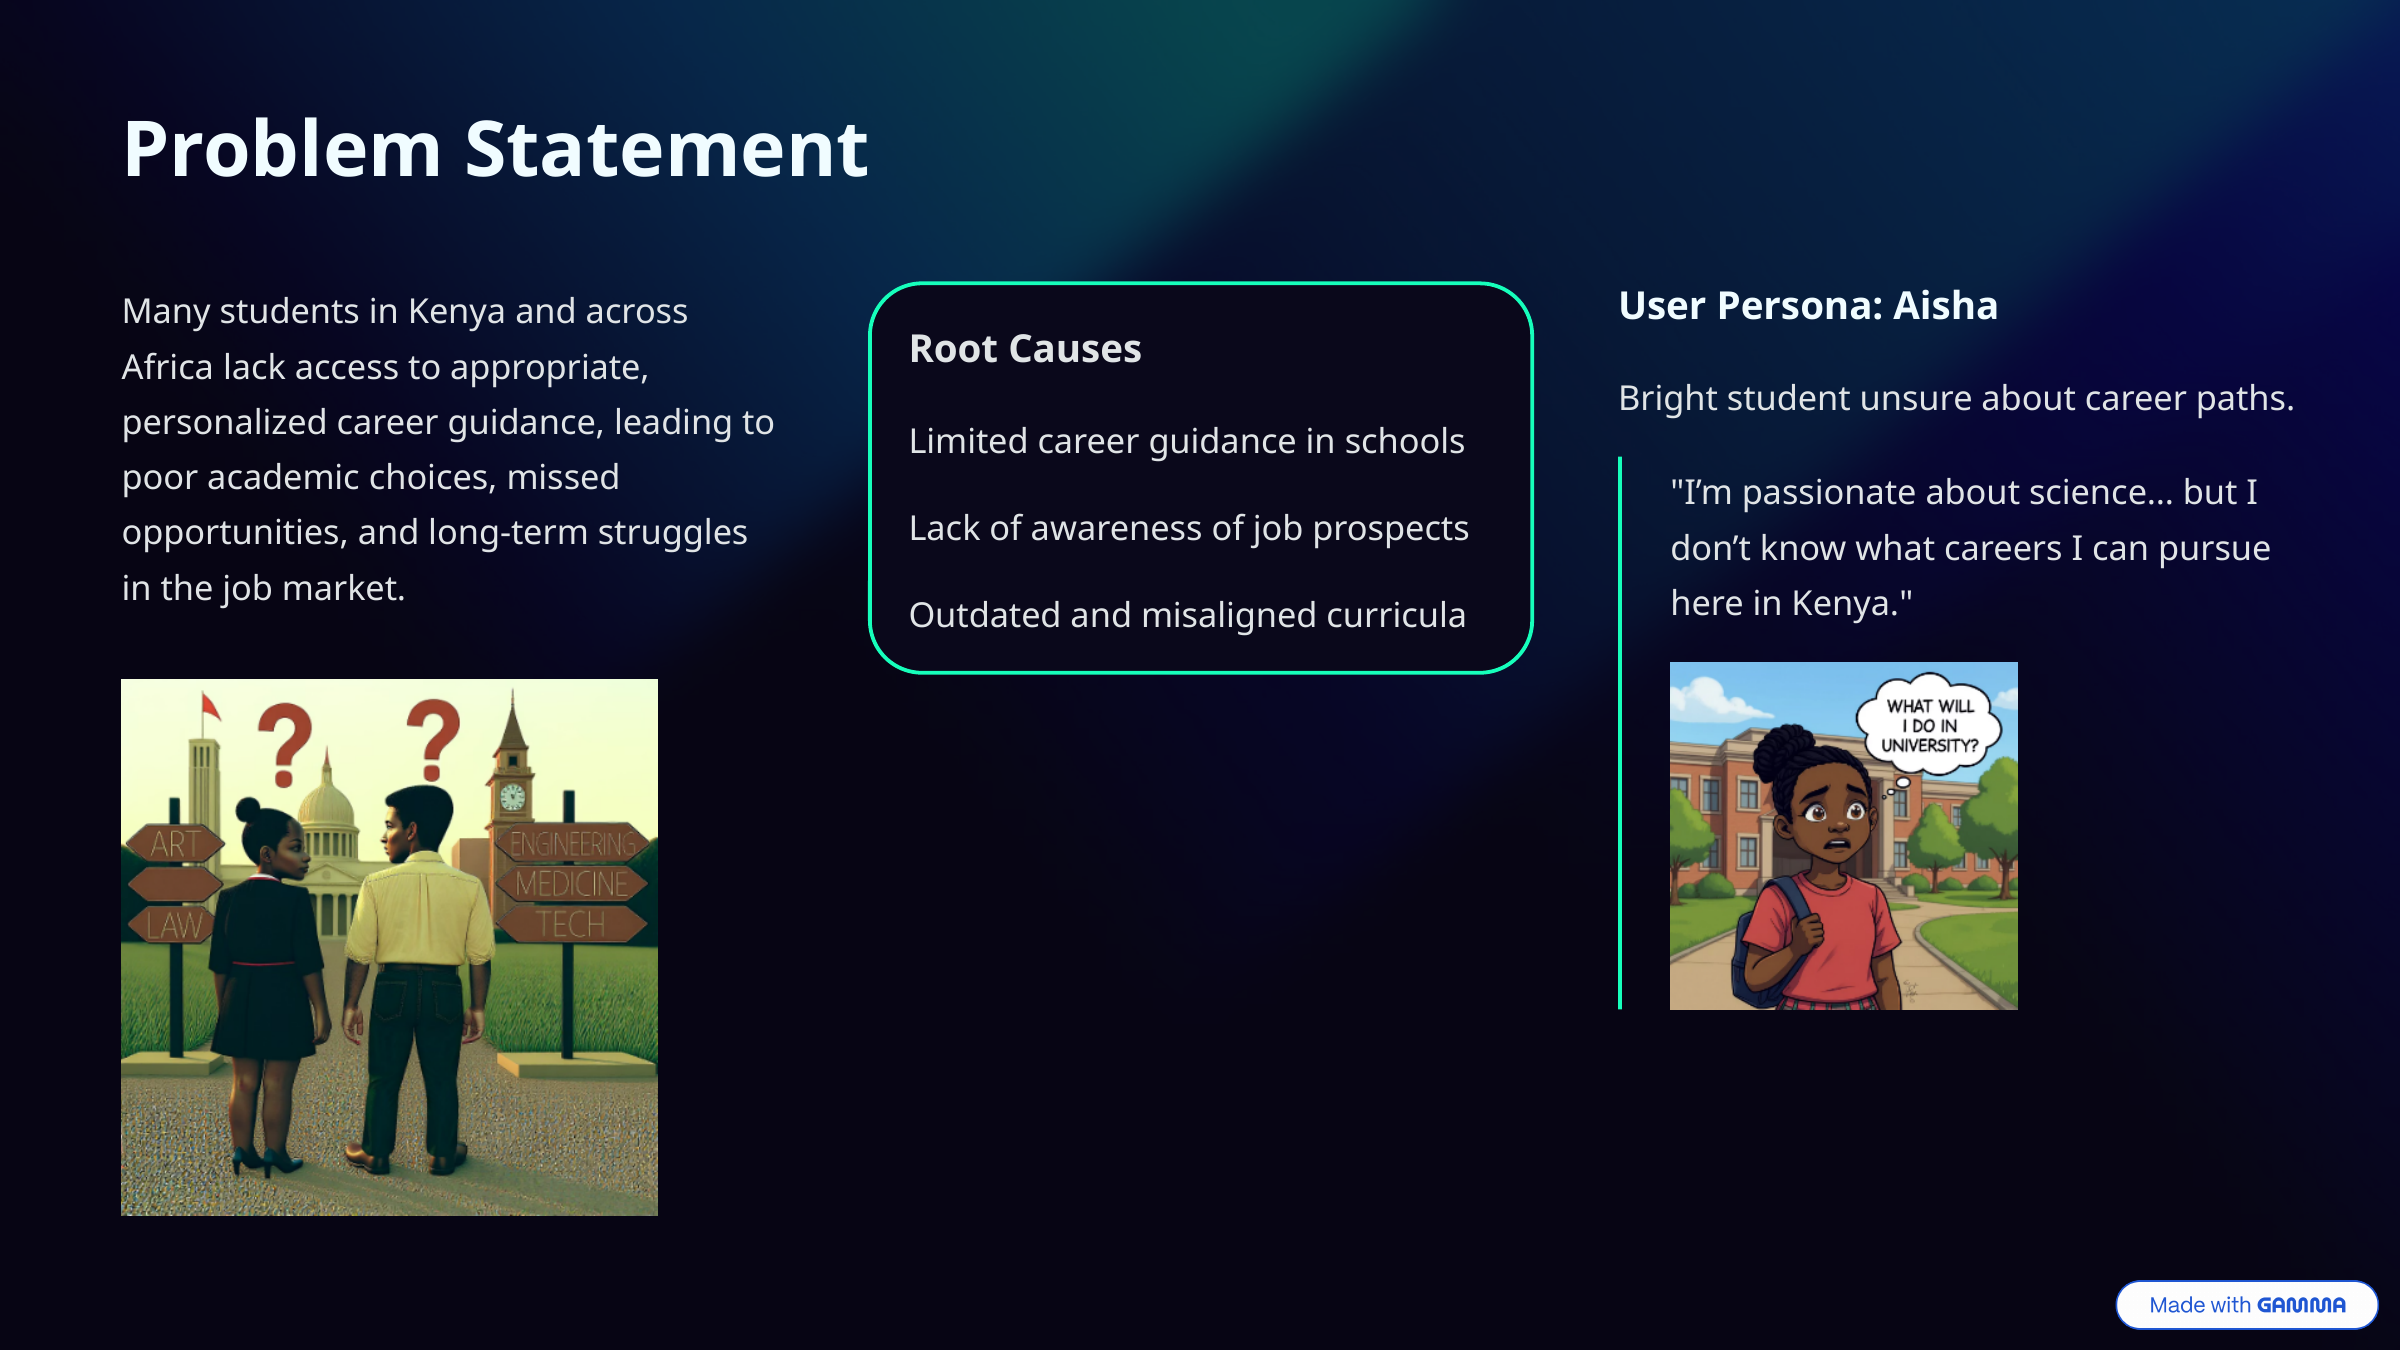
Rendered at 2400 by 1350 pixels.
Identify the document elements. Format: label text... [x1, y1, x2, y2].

text_box [1618, 456, 1622, 1010]
picture [2106, 1271, 2389, 1339]
text_box Limited career guidance in schools [908, 404, 1494, 461]
text_box Root Causes [908, 321, 1295, 371]
text_box Lack of awareness of job prospects [908, 491, 1494, 548]
text_box User Persona: Aisha [1618, 278, 2005, 328]
text_box Many students in Kenya and across Africa lack access to appropriate, personalized career guidance, leading to poor academic choices, missed opportunities, and long-term struggles in the job market. [121, 275, 784, 554]
picture [121, 679, 658, 1216]
text_box [869, 283, 1533, 673]
text_box Outdated and misaligned curricula [908, 578, 1494, 635]
text_box "I’m passionate about science… but I don’t know what careers I can pursue here in Kenya." [1670, 456, 2281, 624]
text_box Problem Statement [121, 95, 895, 193]
text_box Bright student unsure about career paths. [1618, 362, 2281, 418]
picture [1670, 662, 2018, 1010]
text_box [121, 584, 784, 641]
